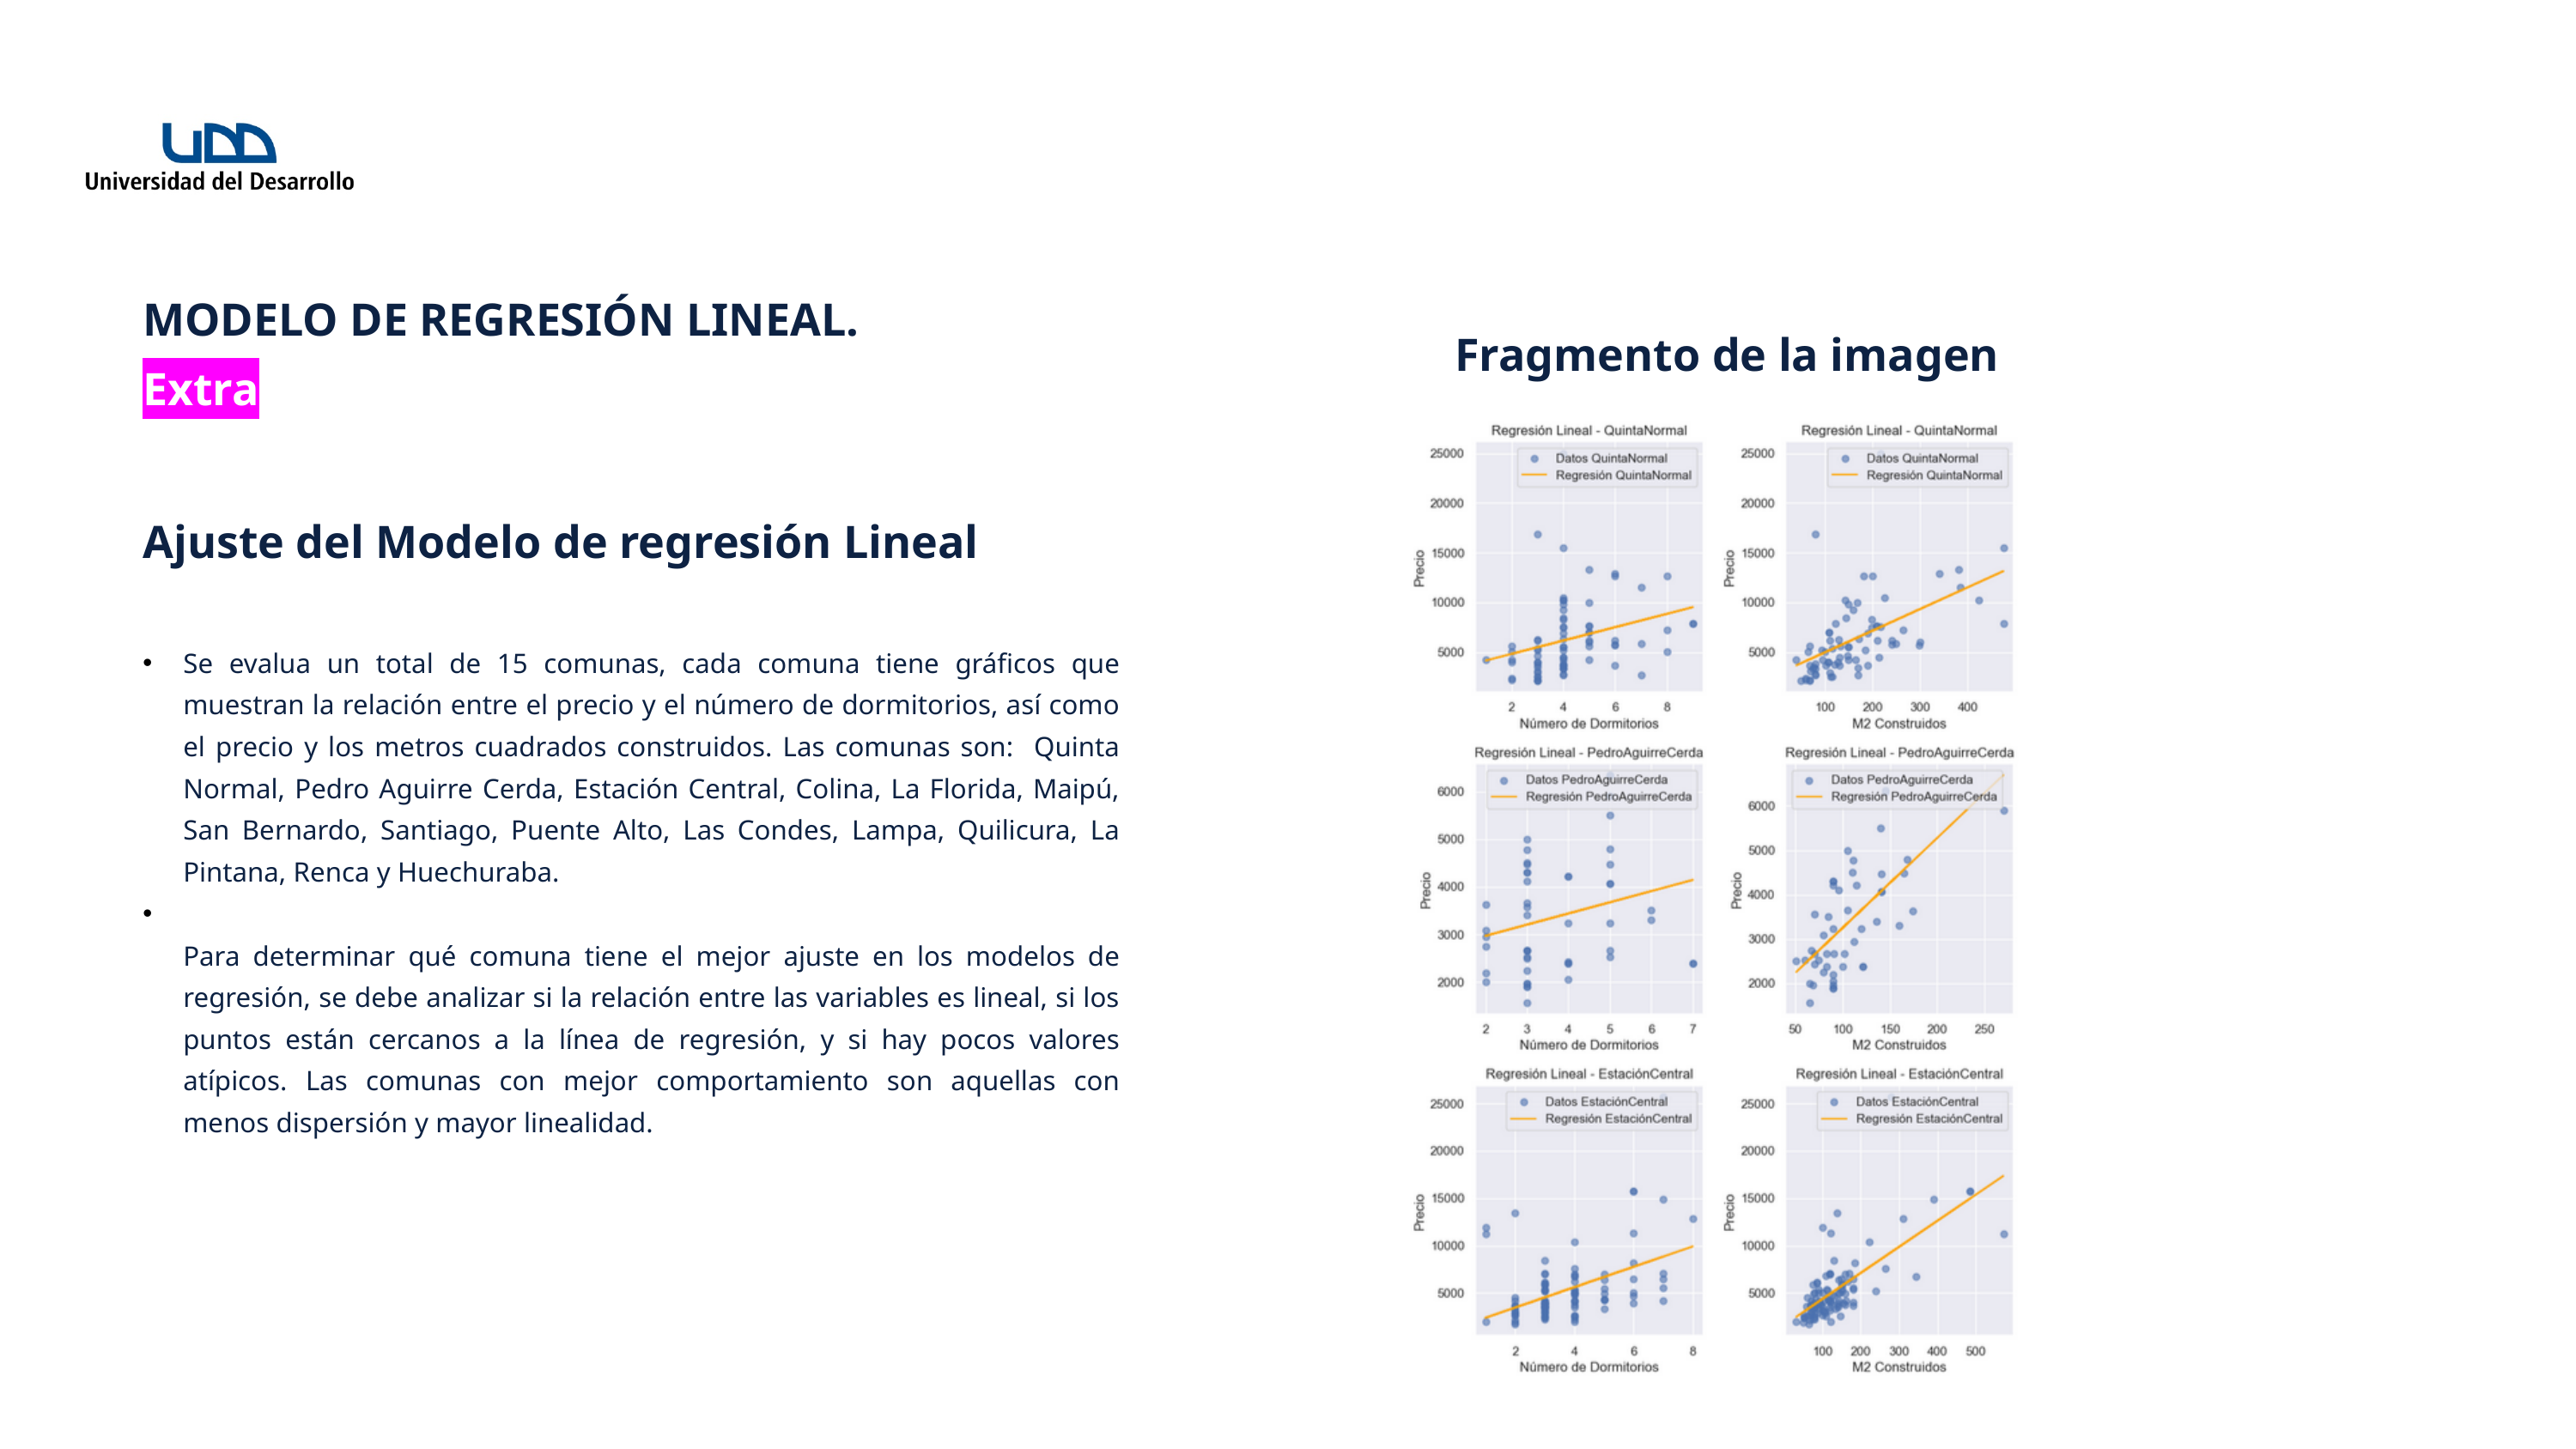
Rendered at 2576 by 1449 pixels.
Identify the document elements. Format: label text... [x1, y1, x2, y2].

text_box Ajuste del Modelo de regresión Lineal Se evalua un total de 15 comunas, cada comuna tiene gráficos que muestran la relación entre el precio y el número de dormitorios, así como el precio y los metros cuadrados construidos. Las comunas son: Quinta Normal, Pedro Aguirre Cerda, Estación Central, Colina, La Florida, Maipú, San Bernardo, Santiago, Puente Alto, Las Condes, Lampa, Quilicura, La Pintana, Renca y Huechuraba. Para determinar qué comuna tiene el mejor ajuste en los modelos de regresión, se debe analizar si la relación entre las variables es lineal, si los puntos están cercanos a la línea de regresión, y si hay pocos valores atípicos. Las comunas con mejor comportamiento son aquellas con menos dispersión y mayor linealidad. [143, 497, 1121, 1138]
text_box Fragmento de la imagen [1455, 311, 2433, 381]
text_box MODELO DE REGRESIÓN LINEAL. Extra [143, 275, 1182, 415]
picture [54, 114, 391, 195]
picture [1348, 415, 2107, 1379]
